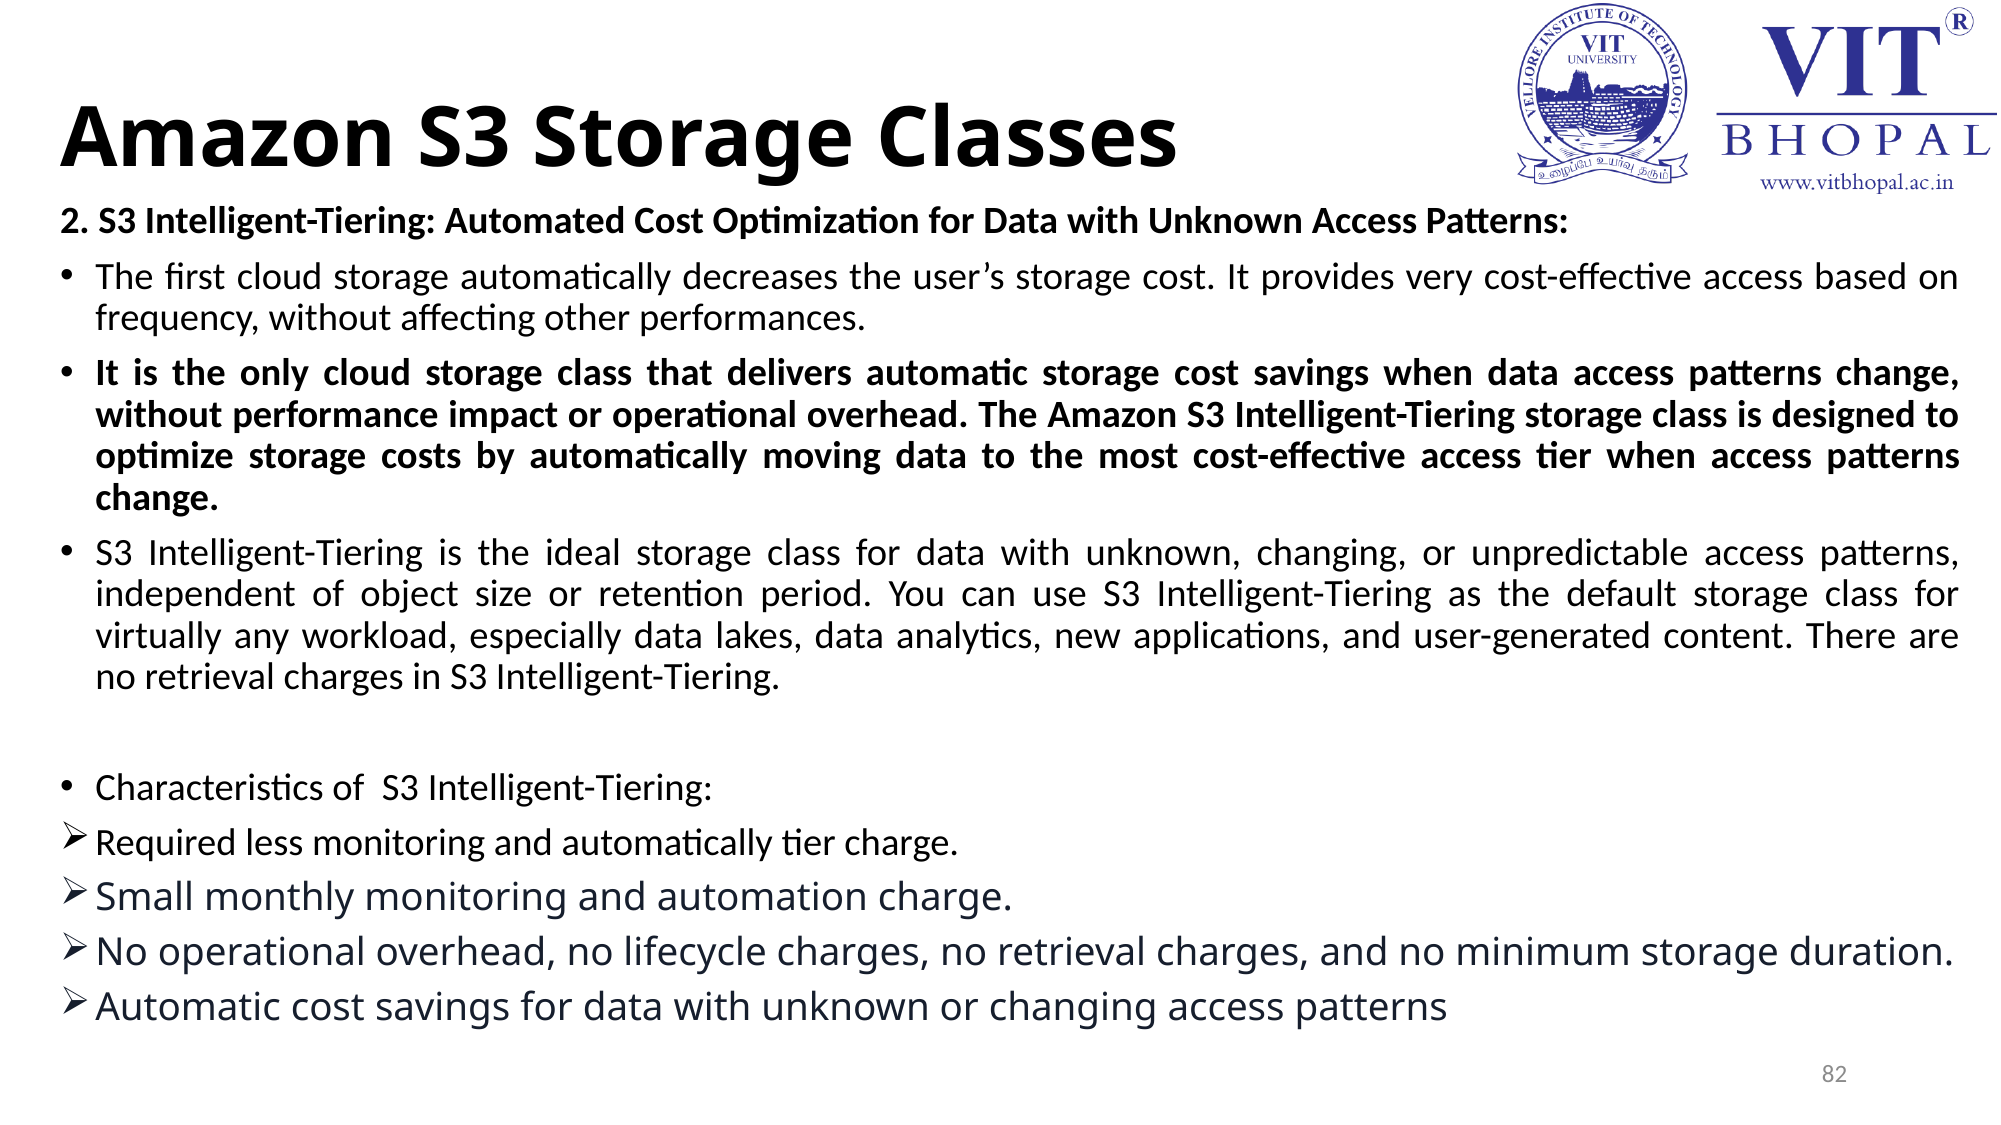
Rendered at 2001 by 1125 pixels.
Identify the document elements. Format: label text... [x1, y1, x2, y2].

title Amazon S3 Storage Classes [45, 59, 1517, 193]
picture [1517, 3, 1997, 194]
list 2. S3 Intelligent-Tiering: Automated Cost Optimization for Data with Unknown Access Patterns: The first cloud storage automatically decreases the user’s storage cost. It provides very cost-effective access based on frequency, without affecting other performances. It is the only cloud storage class that delivers automatic storage cost savings when data access patterns change, without performance impact or operational overhead. The Amazon S3 Intelligent-Tiering storage class is designed to optimize storage costs by automatically moving data to the most cost-effective access tier when access patterns change. S3 Intelligent-Tiering is the ideal storage class for data with unknown, changing, or unpredictable access patterns, independent of object size or retention period. You can use S3 Intelligent-Tiering as the default storage class for virtually any workload, especially data lakes, data analytics, new applications, and user-generated content. There are no retrieval charges in S3 Intelligent-Tiering. Characteristics of S3 Intelligent-Tiering: Required less monitoring and automatically tier charge. Small monthly monitoring and automation charge. No operational overhead, no lifecycle charges, no retrieval charges, and no minimum storage duration. Automatic cost savings for data with unknown or changing access patterns [45, 193, 1975, 1066]
slide_number 82 [1412, 1042, 1863, 1103]
